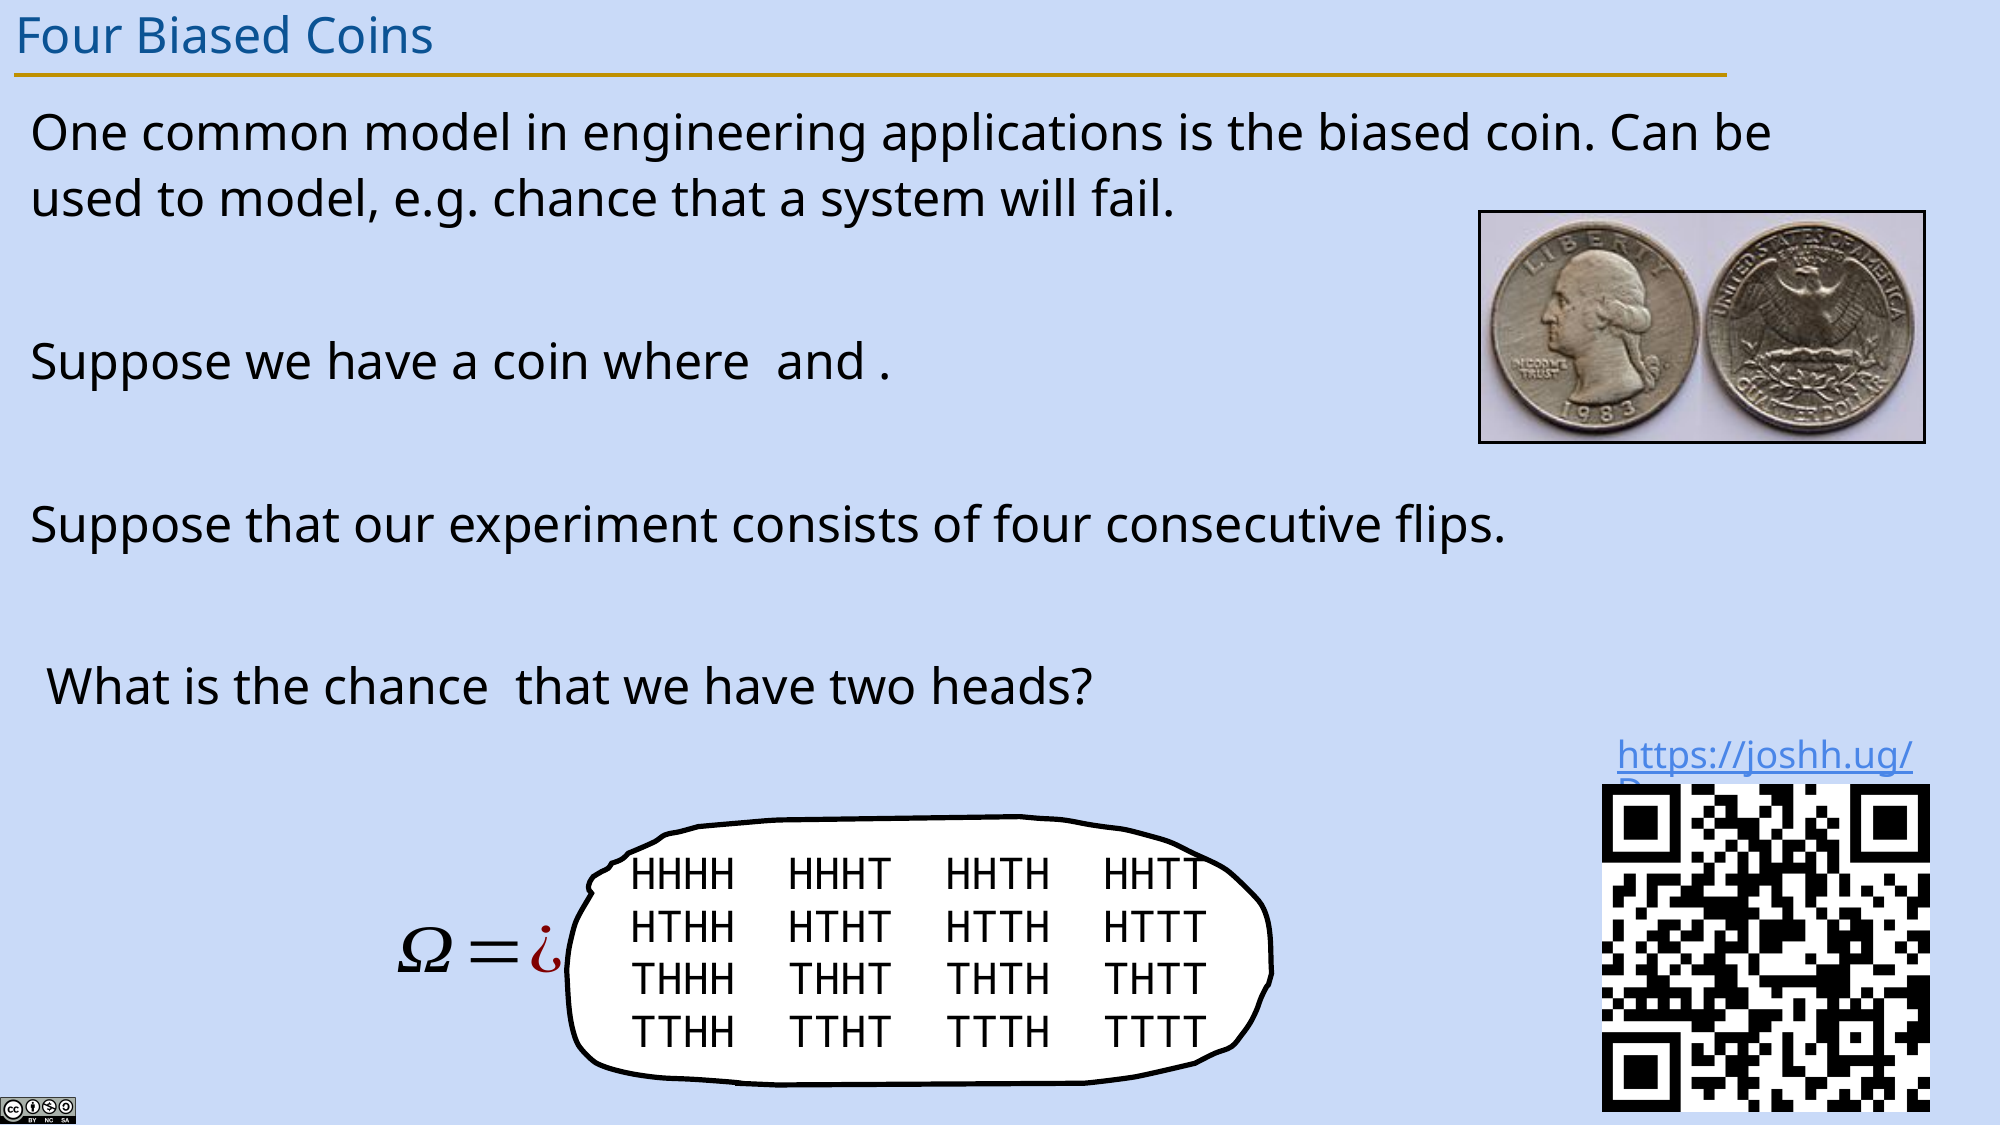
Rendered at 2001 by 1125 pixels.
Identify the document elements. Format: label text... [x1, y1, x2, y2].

picture [1480, 212, 1924, 442]
picture [1601, 783, 1930, 1112]
picture [0, 1097, 76, 1124]
text_box https://joshh.ug/D [1602, 723, 1943, 790]
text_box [396, 816, 1273, 1086]
title Four Biased Coins [0, 0, 1725, 75]
